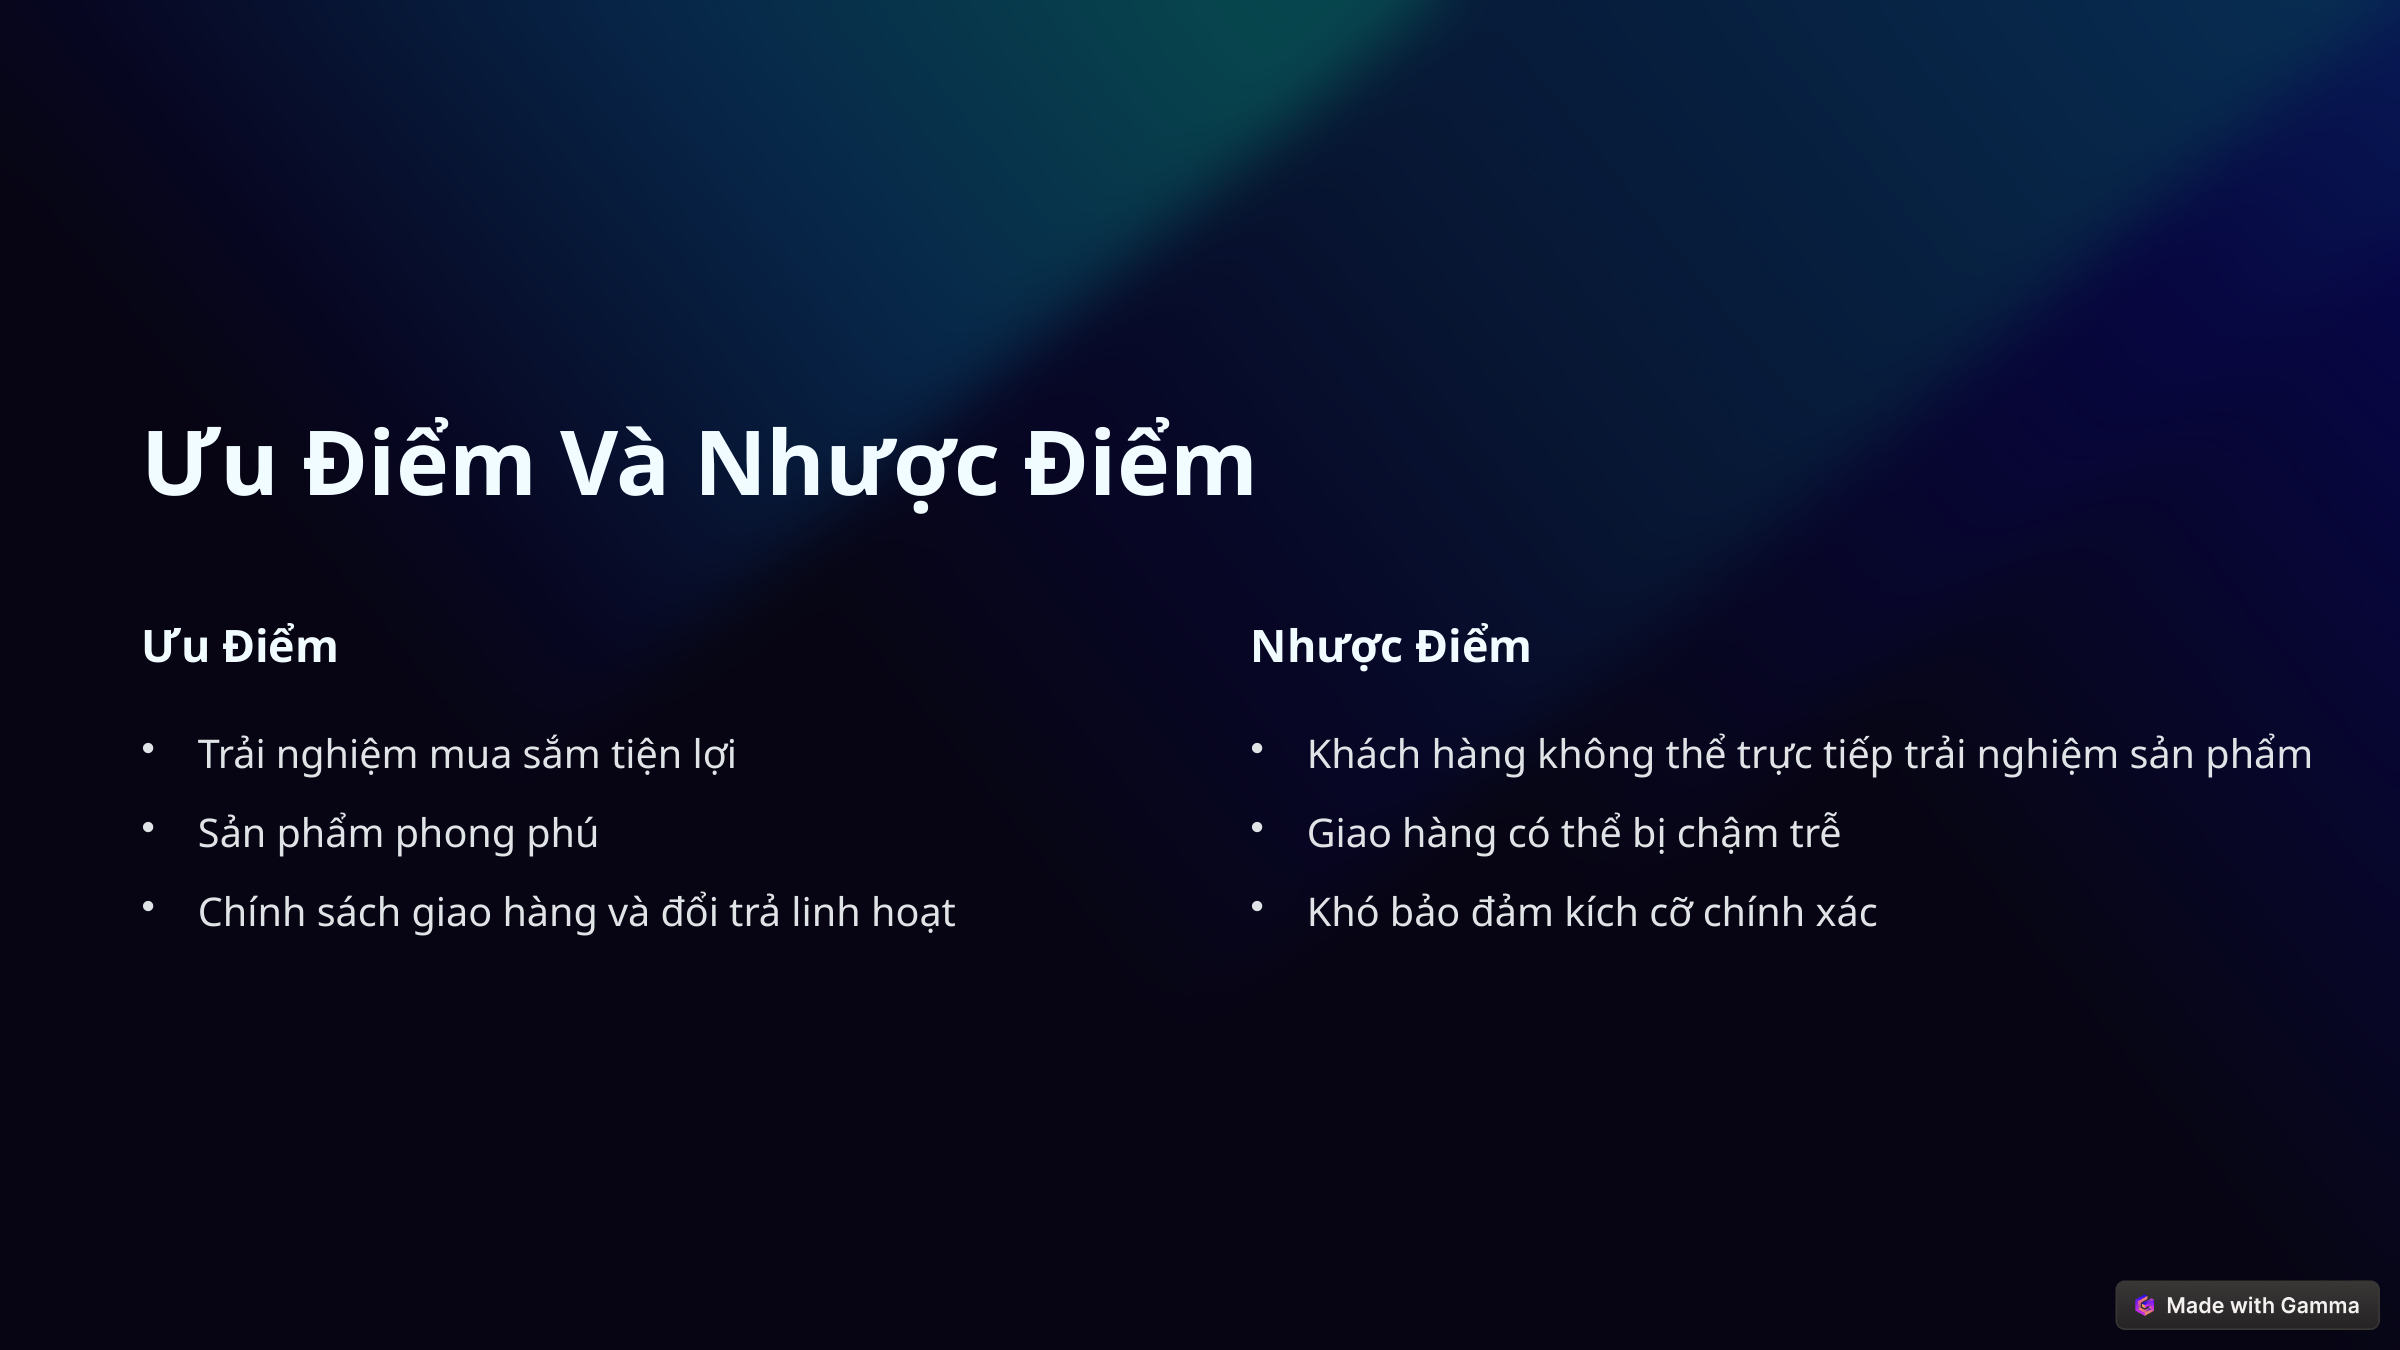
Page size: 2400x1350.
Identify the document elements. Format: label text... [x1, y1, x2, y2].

text_box Sản phẩm phong phú [141, 790, 1151, 856]
text_box Khách hàng không thể trực tiếp trải nghiệm sản phẩm [1250, 711, 2260, 777]
text_box Ưu Điểm Và Nhược Điểm [141, 401, 1192, 514]
text_box Ưu Điểm [141, 615, 592, 672]
text_box Chính sách giao hàng và đổi trả linh hoạt [141, 869, 1151, 935]
picture [2106, 1271, 2389, 1339]
text_box Khó bảo đảm kích cỡ chính xác [1250, 869, 2260, 935]
text_box Trải nghiệm mua sắm tiện lợi [141, 711, 1151, 777]
text_box Nhược Điểm [1250, 615, 1701, 672]
text_box Giao hàng có thể bị chậm trễ [1250, 790, 2260, 856]
